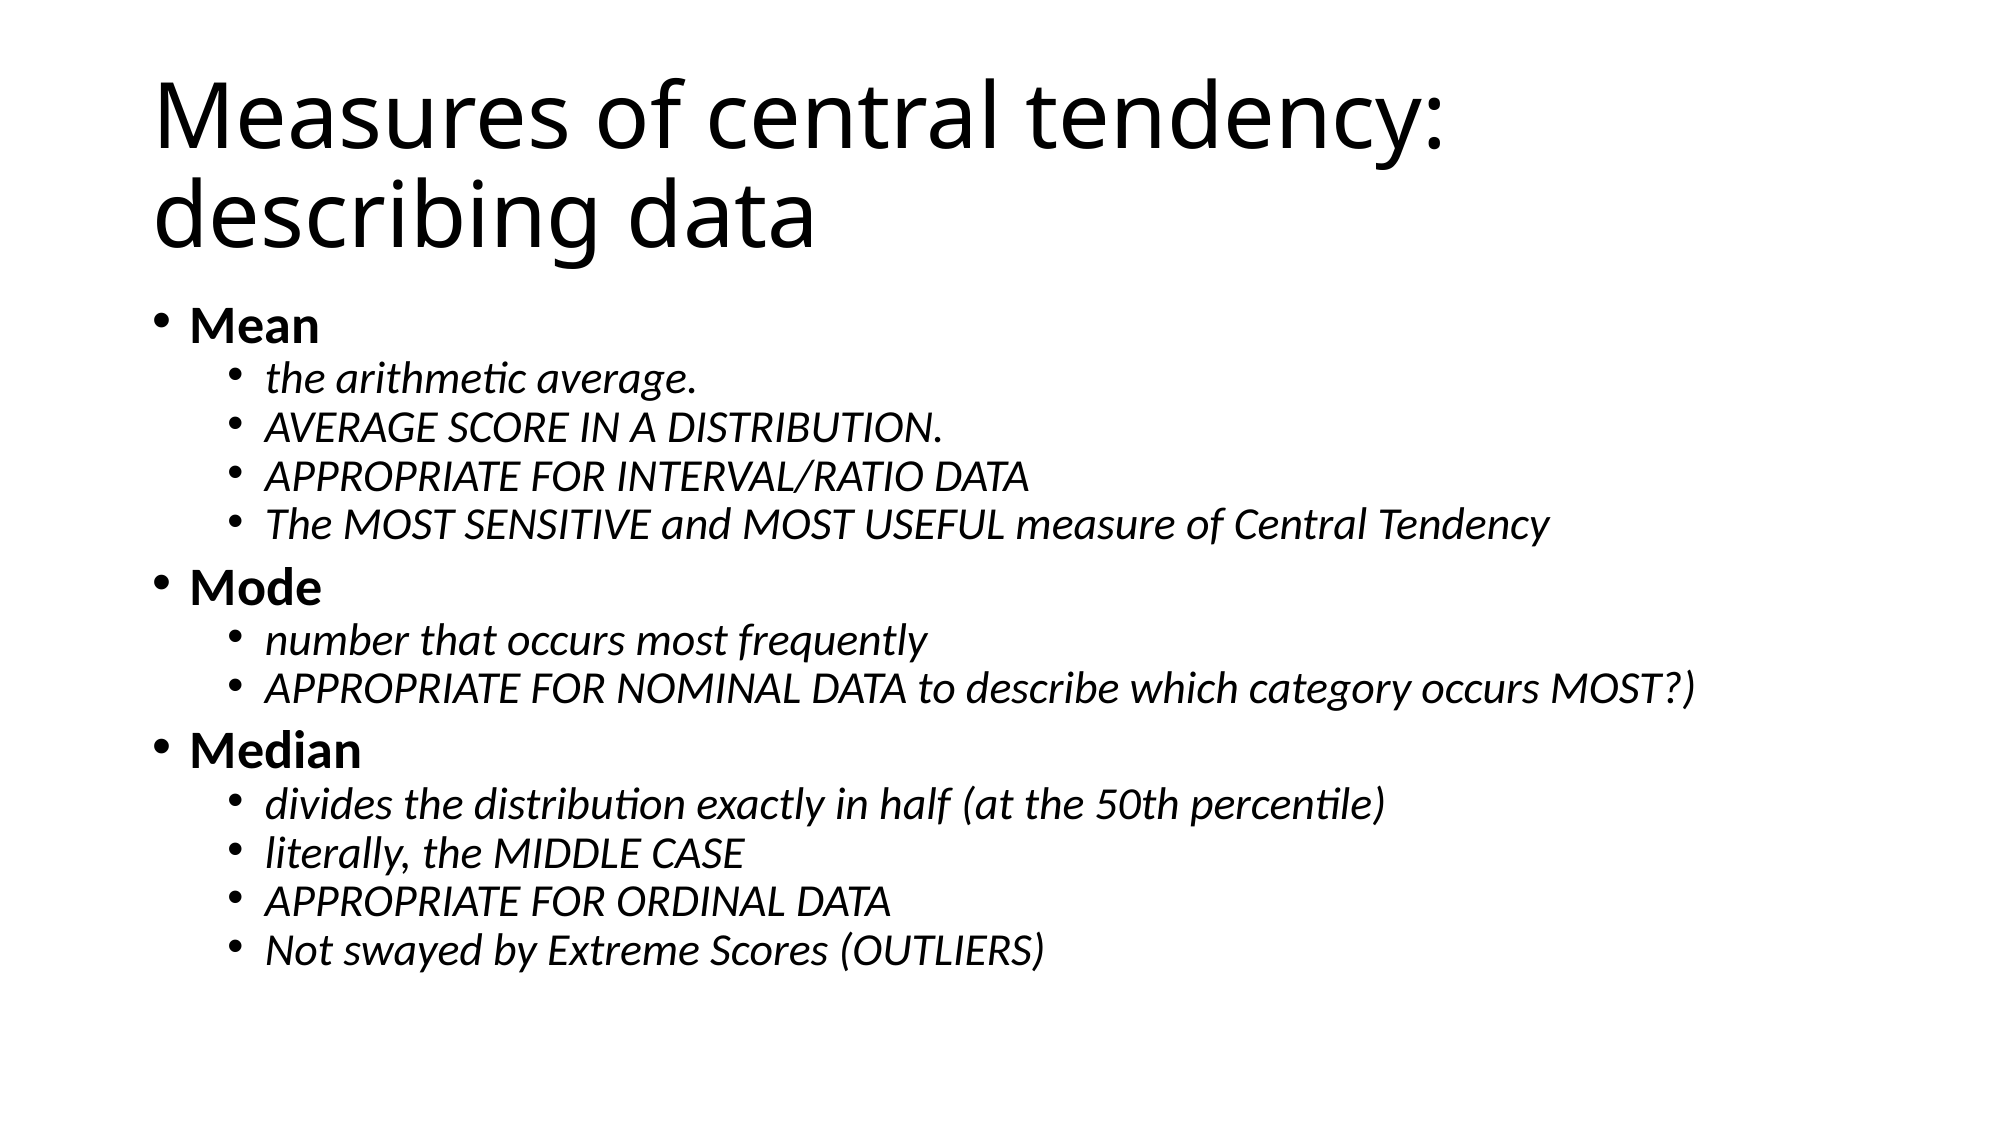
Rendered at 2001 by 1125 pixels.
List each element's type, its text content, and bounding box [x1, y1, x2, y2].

list Mean the arithmetic average. AVERAGE SCORE IN A DISTRIBUTION. APPROPRIATE FOR INTERVAL/RATIO DATA The MOST SENSITIVE and MOST USEFUL measure of Central Tendency Mode number that occurs most frequently APPROPRIATE FOR NOMINAL DATA to describe which category occurs MOST?) Median divides the distribution exactly in half (at the 50th percentile) literally, the MIDDLE CASE APPROPRIATE FOR ORDINAL DATA Not swayed by Extreme Scores (OUTLIERS) [137, 299, 1863, 1014]
title Measures of central tendency: describing data [137, 59, 1863, 278]
